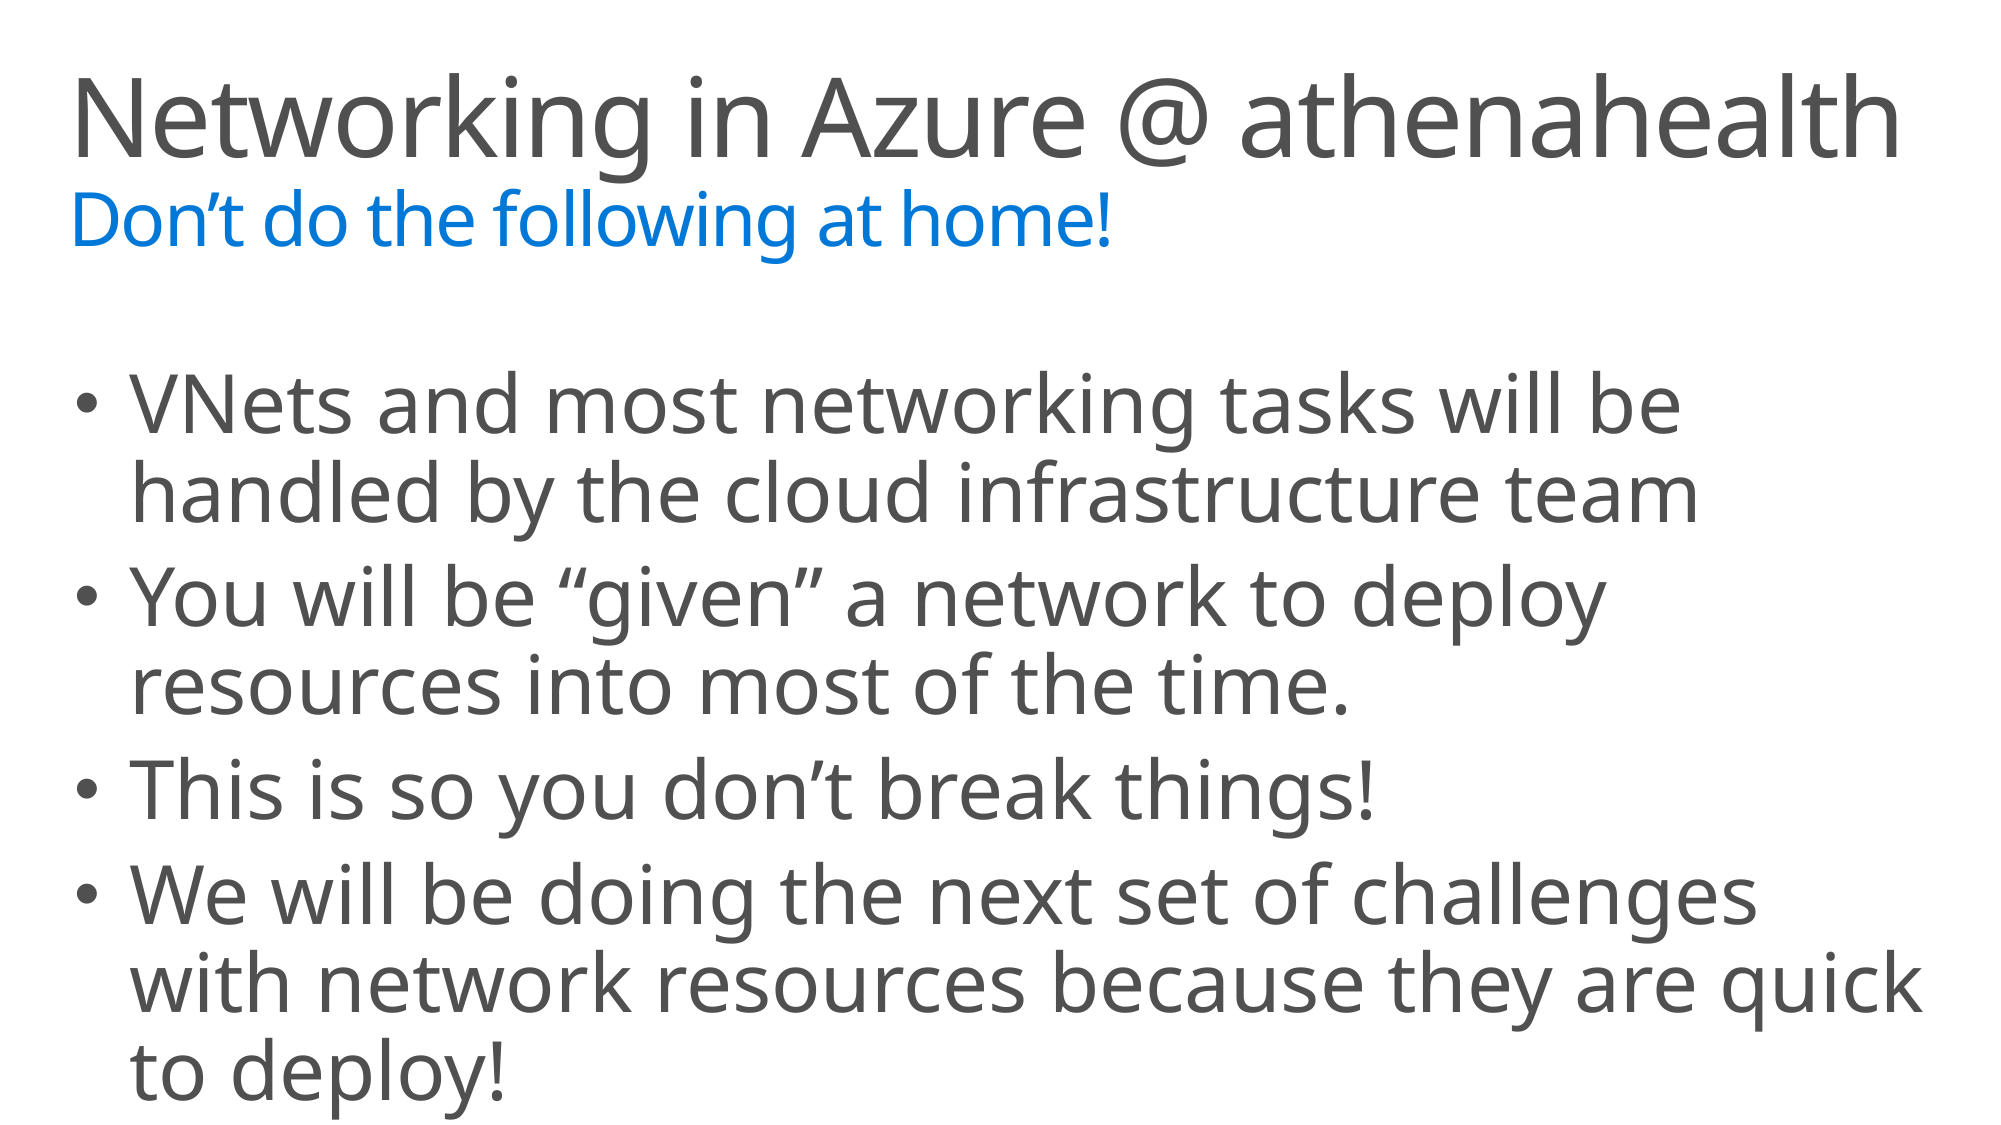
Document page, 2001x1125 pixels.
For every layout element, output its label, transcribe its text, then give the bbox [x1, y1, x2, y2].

title Networking in Azure @ athenahealth Don’t do the following at home! [44, 47, 1957, 196]
list VNets and most networking tasks will be handled by the cloud infrastructure team You will be “given” a network to deploy resources into most of the time. This is so you don’t break things! We will be doing the next set of challenges with network resources because they are quick to deploy! [44, 339, 1956, 1125]
